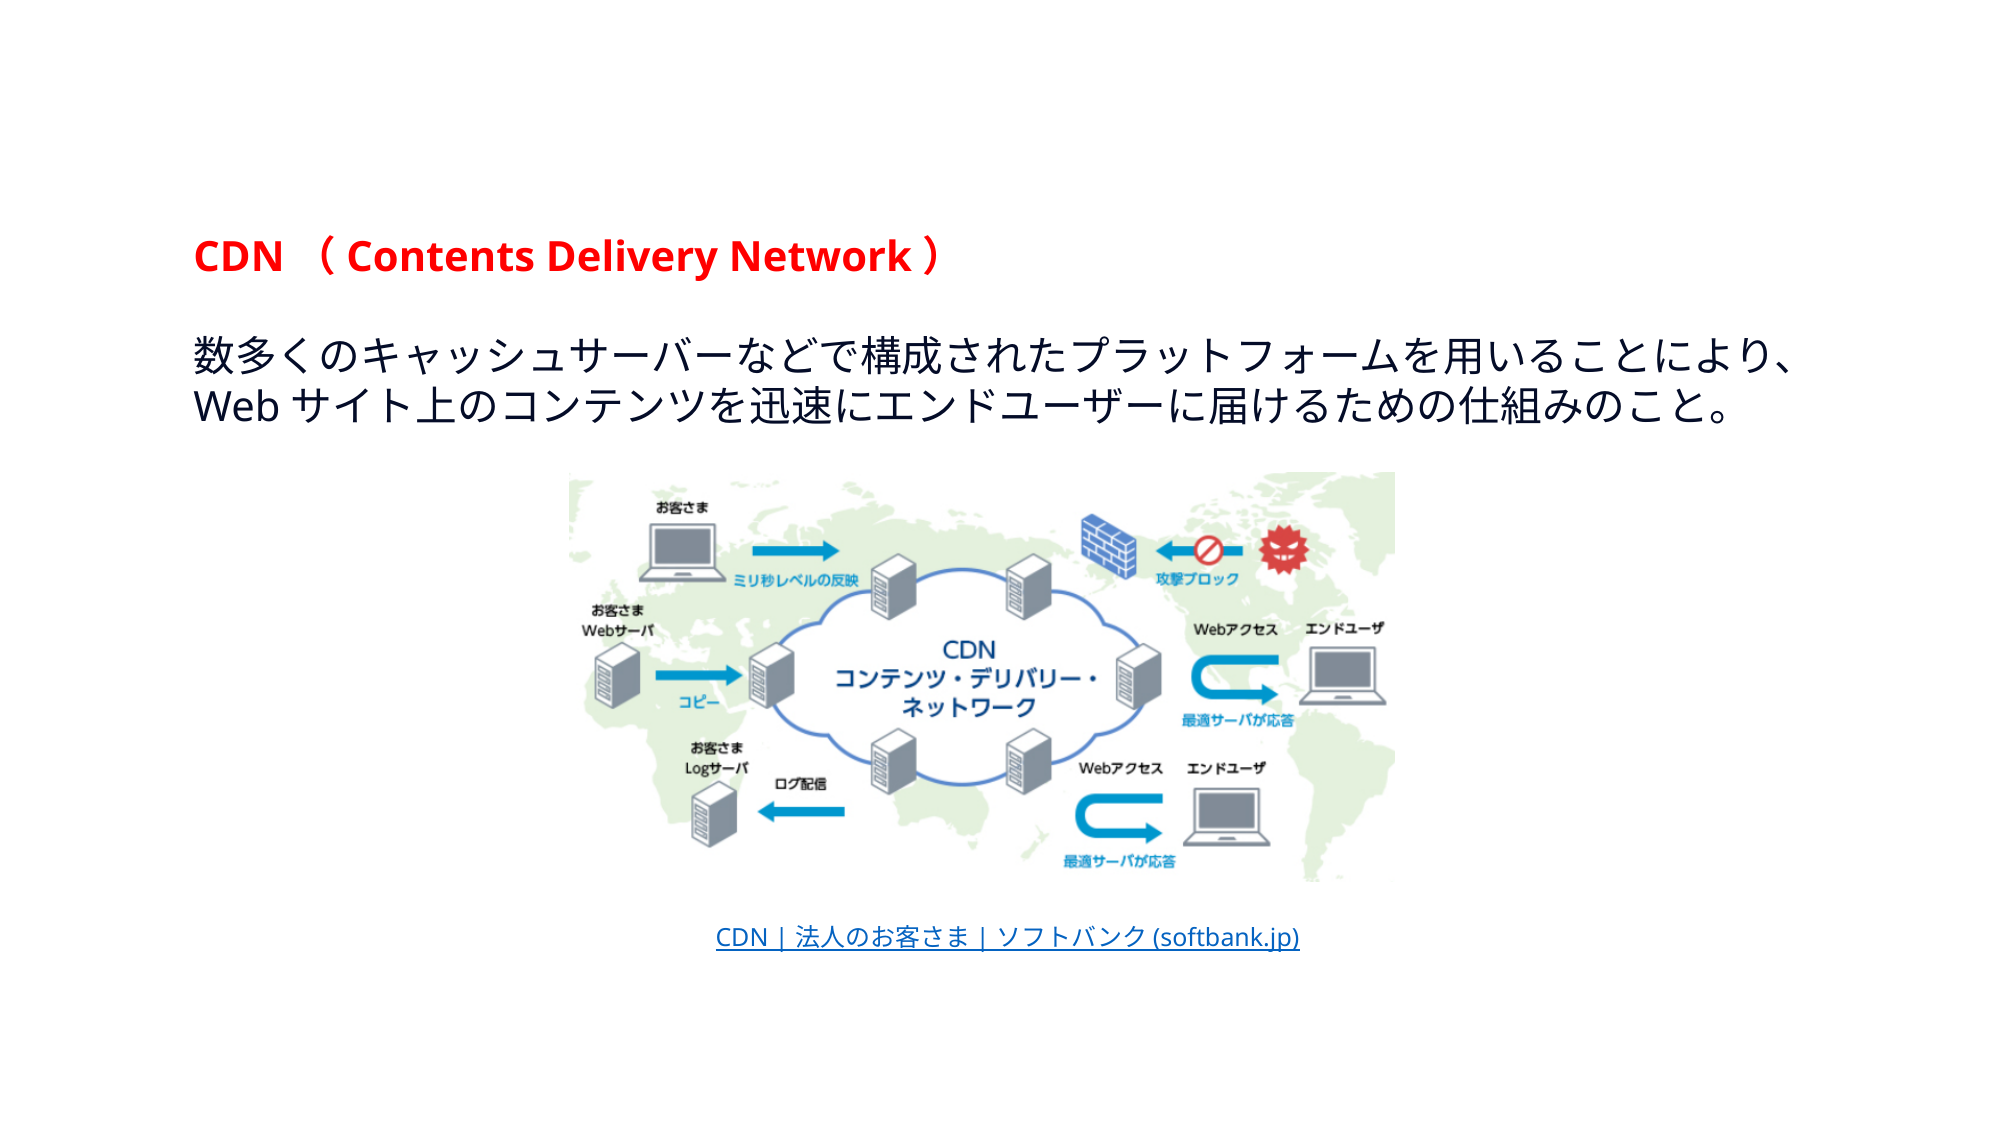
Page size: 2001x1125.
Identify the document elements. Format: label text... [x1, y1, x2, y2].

picture [569, 471, 1395, 882]
text_box CDN | 法人のお客さま | ソフトバンク (softbank.jp) [700, 914, 1360, 966]
text_box CDN（Contents Delivery Network） 数多くのキャッシュサーバーなどで構成されたプラットフォームを用いることにより、Webサイト上のコンテンツを迅速にエンドユーザーに届けるための仕組みのこと。 [178, 222, 1822, 437]
